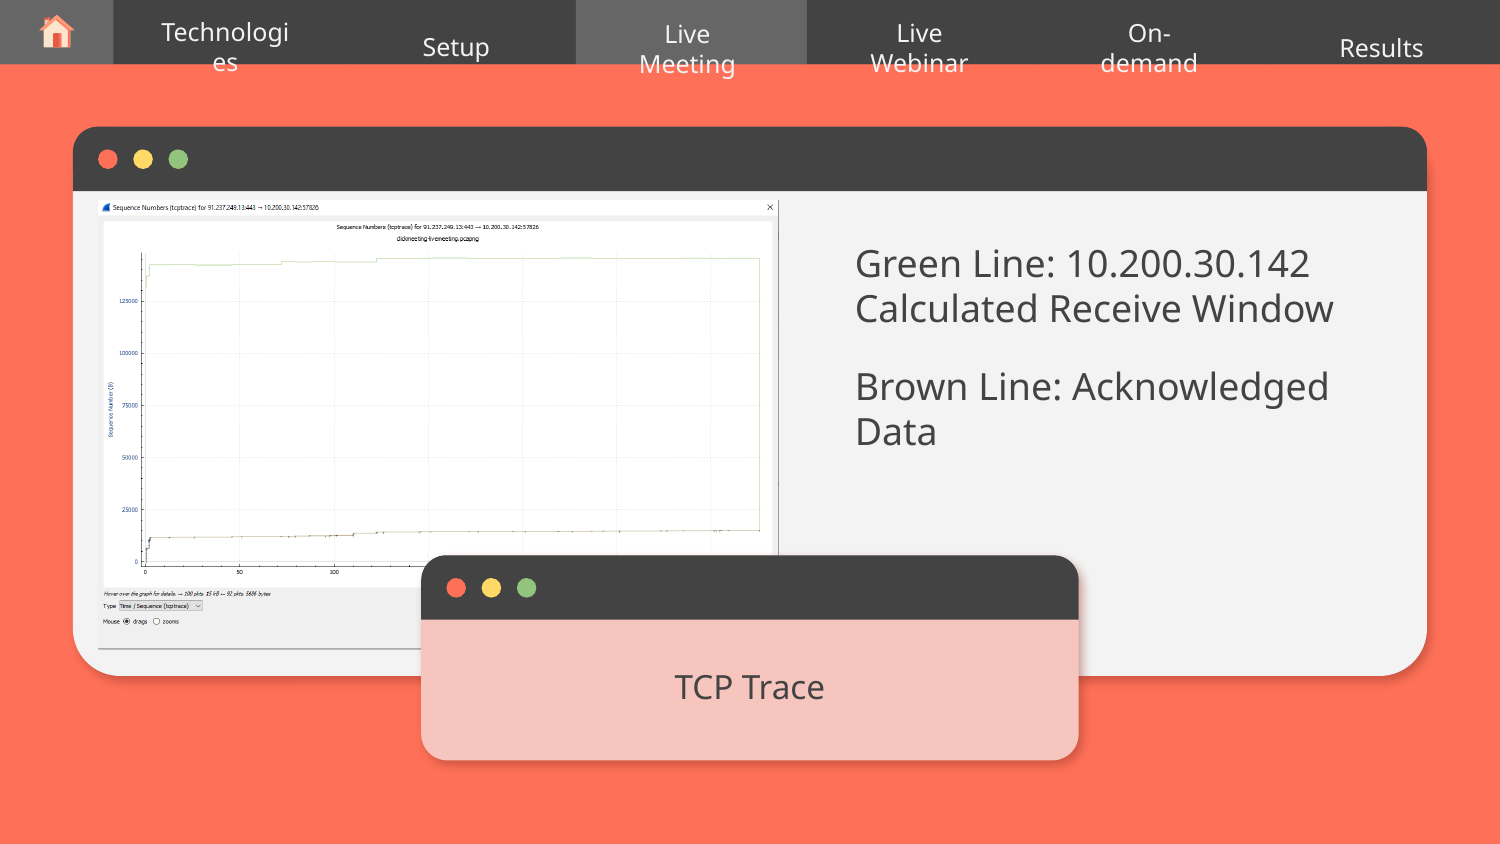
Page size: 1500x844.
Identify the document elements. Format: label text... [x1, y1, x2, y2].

text_box [1268, 0, 1500, 65]
text_box [0, 0, 114, 64]
text_box On-demand [1076, 15, 1230, 49]
text_box Technologies [141, 14, 318, 48]
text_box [72, 126, 1428, 677]
text_box [806, 0, 1037, 65]
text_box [420, 555, 1079, 761]
text_box [1037, 0, 1268, 65]
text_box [38, 14, 75, 48]
text_box [344, 0, 575, 65]
text_box [575, 0, 806, 65]
text_box Live Meeting [603, 16, 780, 50]
text_box Setup [399, 14, 522, 48]
picture [97, 199, 780, 650]
text_box Results [1309, 15, 1461, 49]
text_box [113, 0, 344, 65]
text_box Live Webinar [839, 15, 1007, 49]
